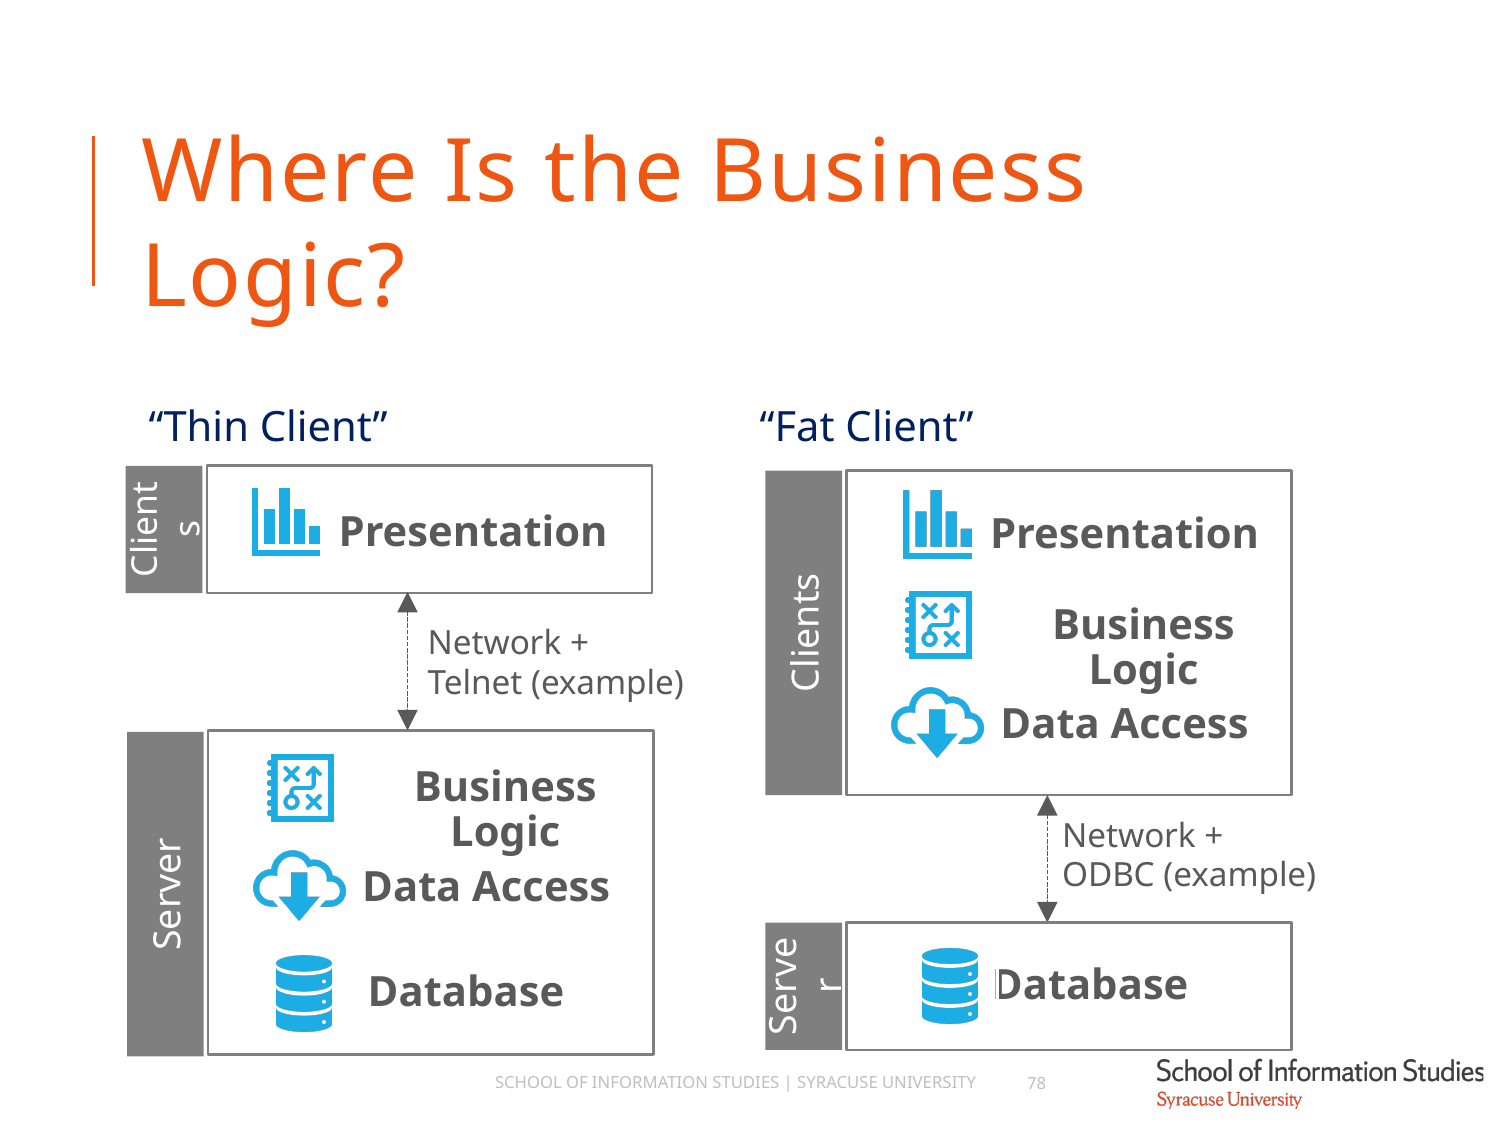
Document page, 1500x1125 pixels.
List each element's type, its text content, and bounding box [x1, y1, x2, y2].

list “Fat Client” [737, 357, 1323, 493]
slide_number 78 [1012, 1061, 1149, 1107]
title Where Is the Business Logic? [126, 96, 1322, 342]
footer School of Information Studies | Syracuse University [283, 1061, 993, 1106]
list “Thin Client” [126, 357, 711, 493]
text_box Network + Telnet (example) [413, 614, 665, 711]
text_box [765, 922, 1292, 1051]
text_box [765, 470, 1293, 796]
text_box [1046, 794, 1306, 923]
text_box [125, 465, 653, 594]
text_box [126, 730, 654, 1057]
